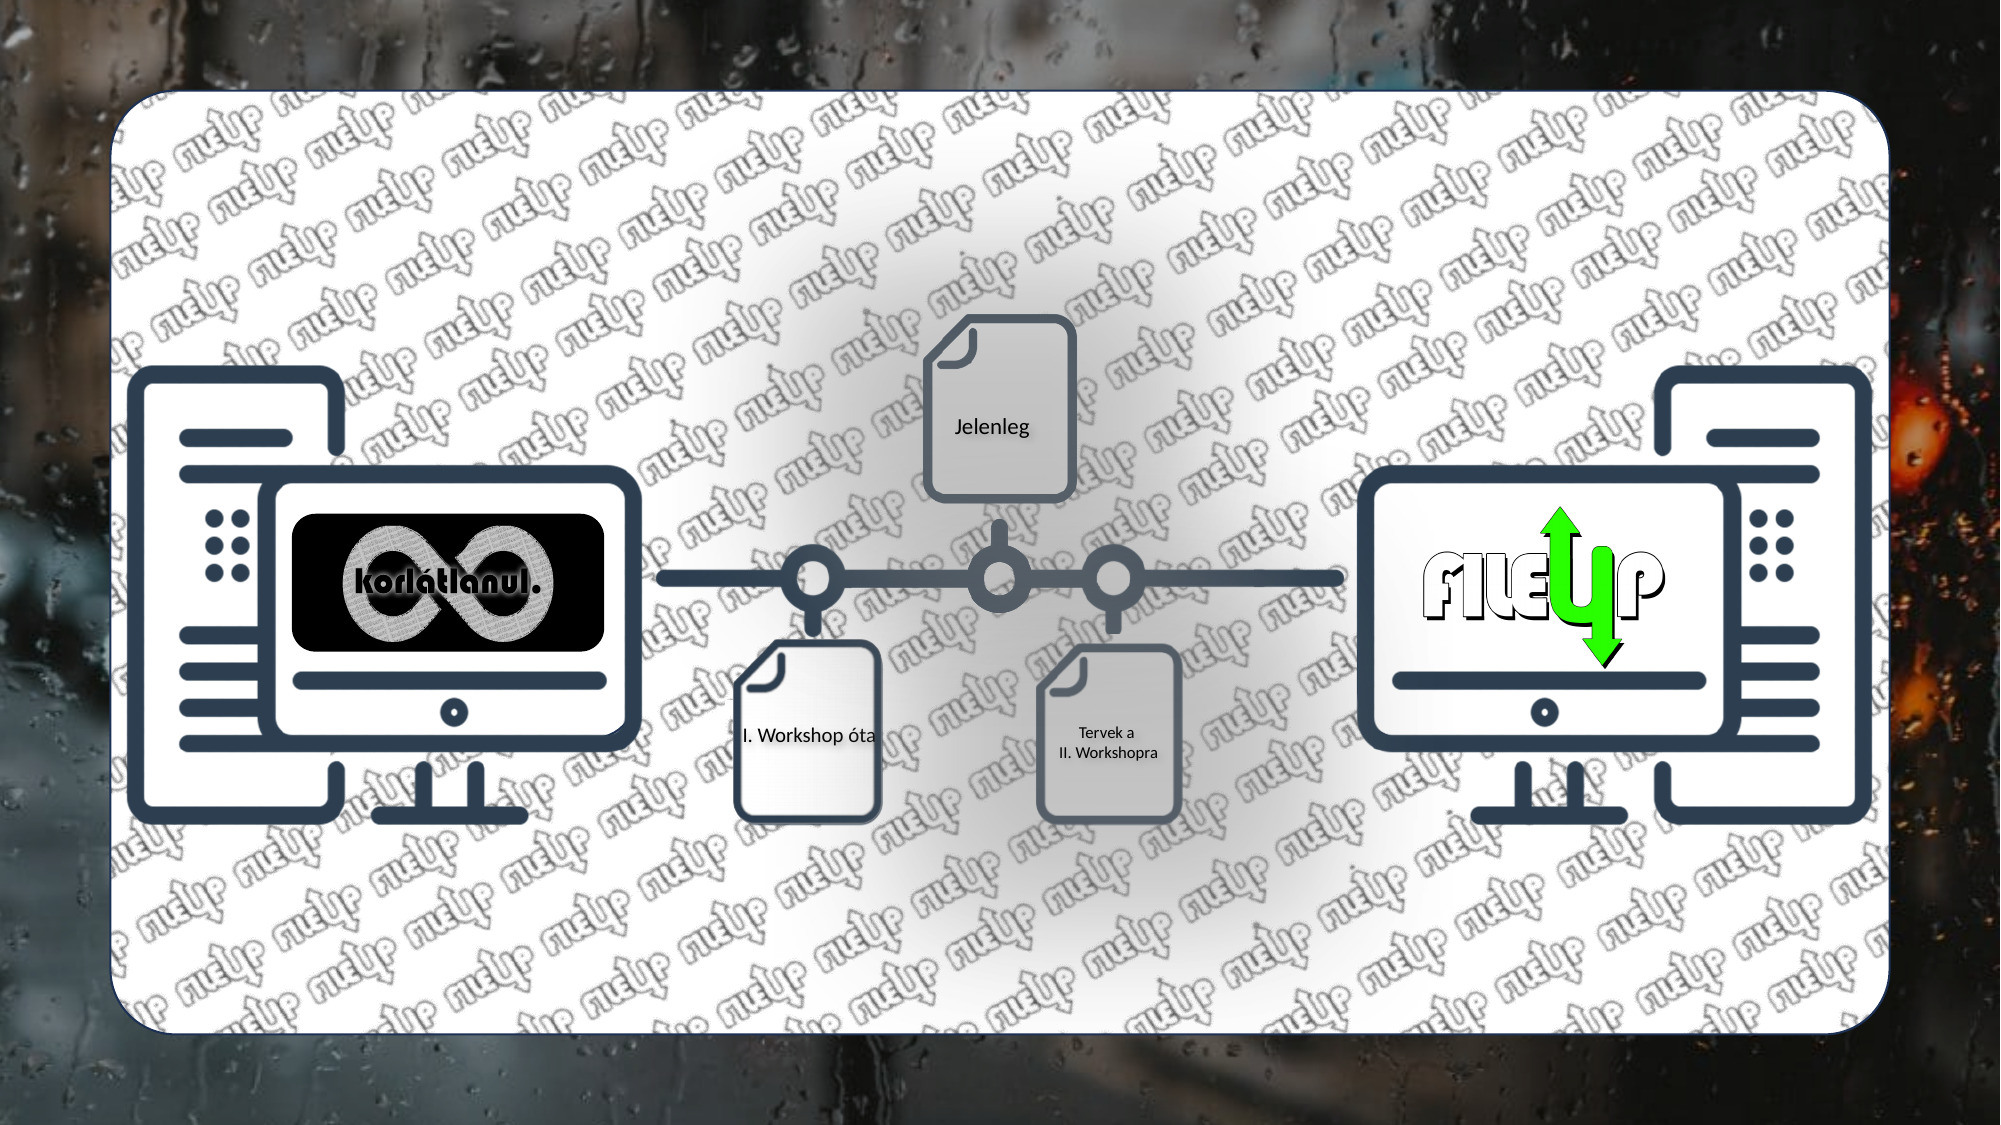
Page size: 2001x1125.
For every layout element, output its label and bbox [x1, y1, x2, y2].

picture [0, 0, 2000, 1125]
text_box [110, 106, 1890, 879]
